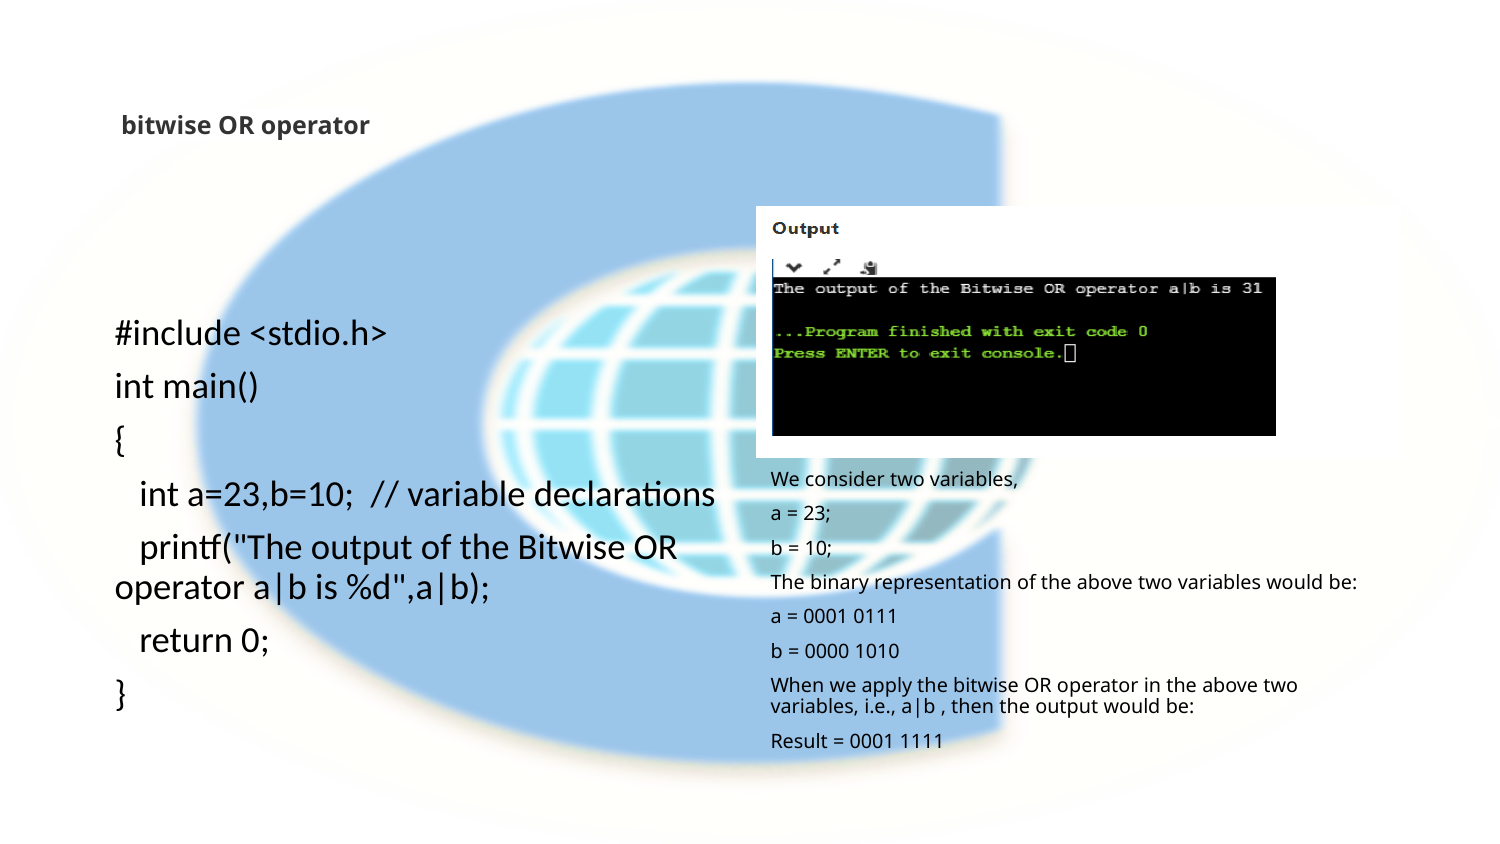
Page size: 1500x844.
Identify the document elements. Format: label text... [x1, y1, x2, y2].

list #include <stdio.h> int main() { int a=23,b=10; // variable declarations printf("The output of the Bitwise OR operator a|b is %d",a|b); return 0; } [103, 308, 738, 762]
list We consider two variables, a = 23; b = 10; The binary representation of the above two variables would be: a = 0001 0111 b = 0000 1010 When we apply the bitwise OR operator in the above two variables, i.e., a|b , then the output would be: Result = 0001 1111 [759, 467, 1398, 762]
picture [755, 206, 1401, 459]
title bitwise OR operator [103, 44, 1398, 208]
